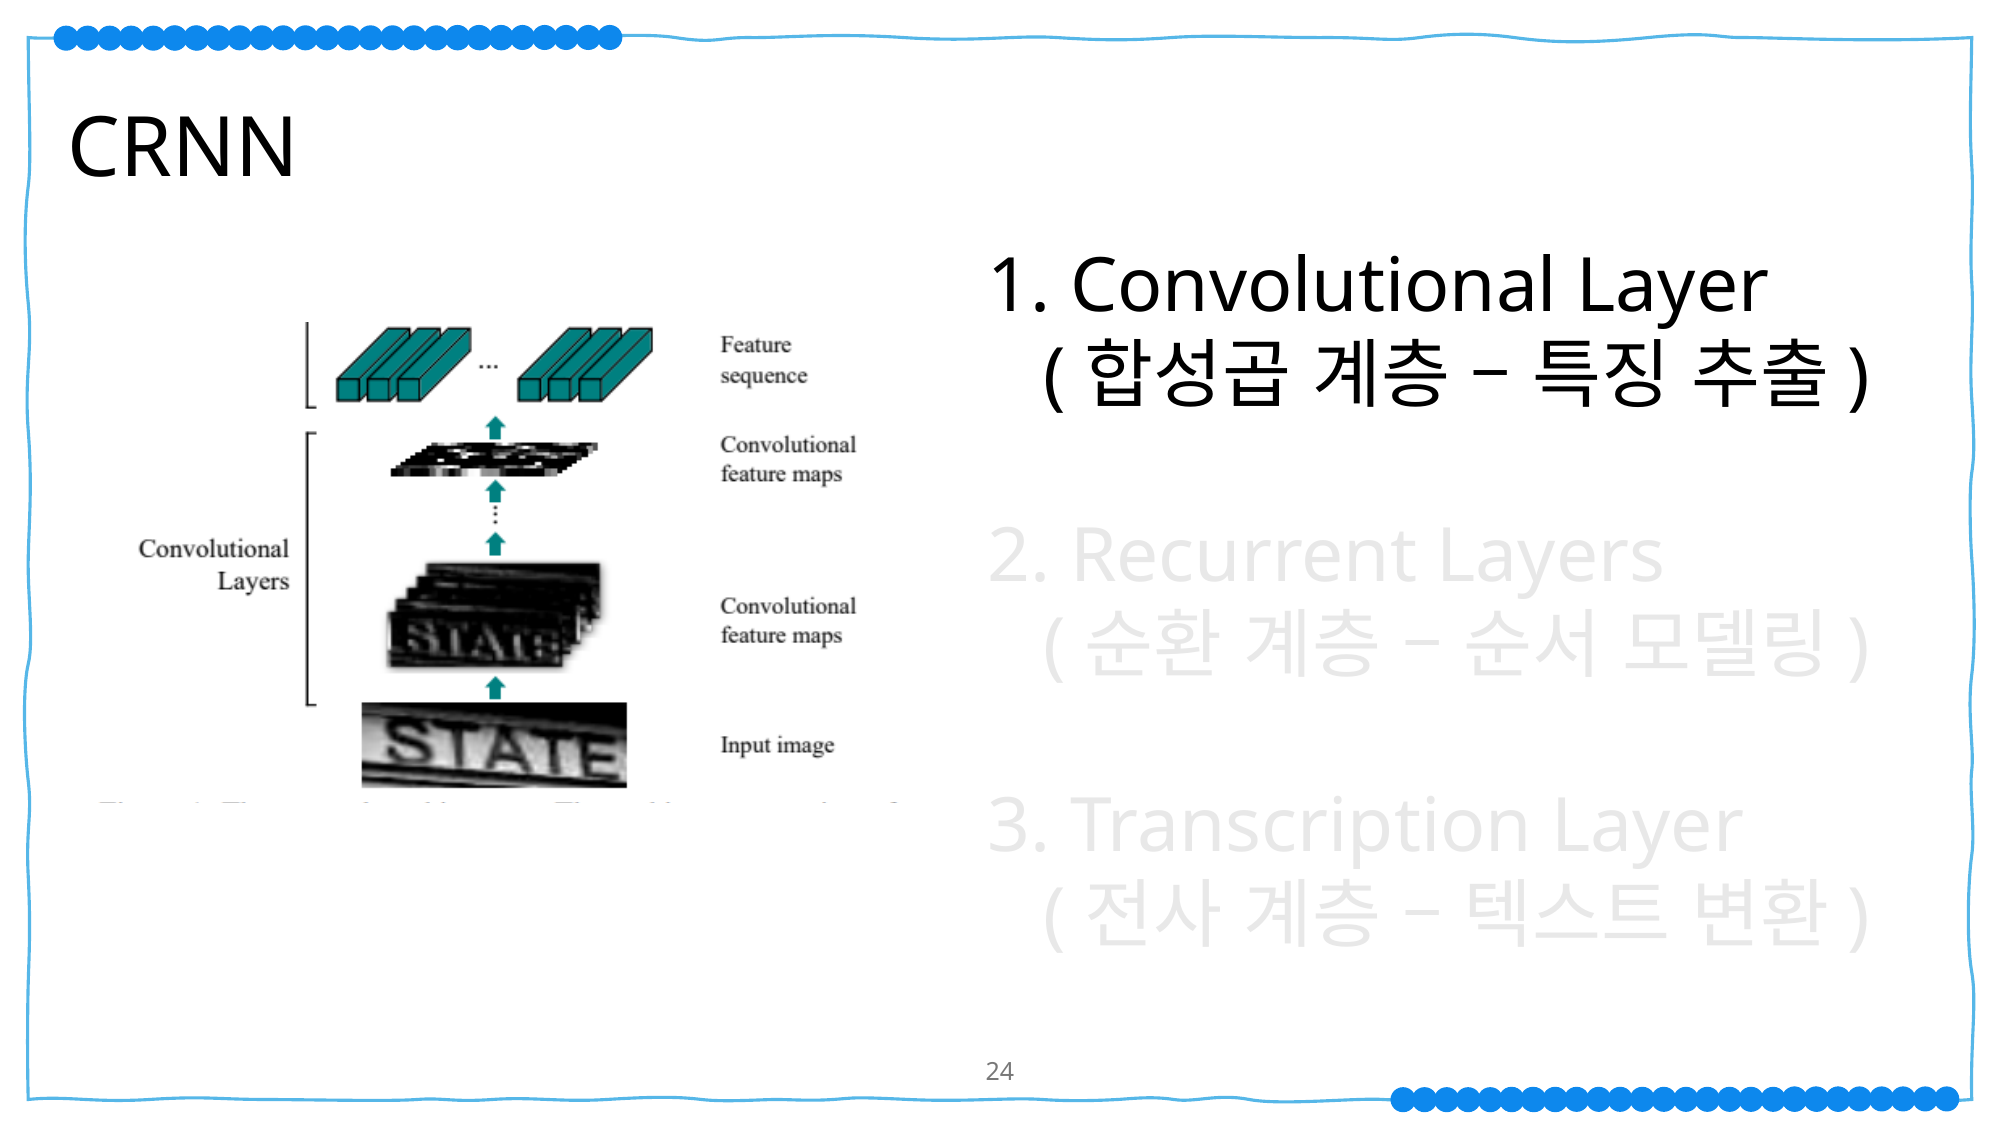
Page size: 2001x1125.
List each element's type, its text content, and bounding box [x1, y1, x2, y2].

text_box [53, 24, 623, 52]
slide_number 23 [1094, 1099, 1225, 1103]
text_box [22, 32, 1976, 1104]
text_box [1389, 1085, 1960, 1113]
picture [76, 322, 944, 803]
text_box Convolutional Layer (합성곱 계층 – 특징 추출) Recurrent Layers (순환 계층 – 순서 모델링) Transcription Layer (전사 계층 – 텍스트 변환) [972, 229, 1902, 964]
